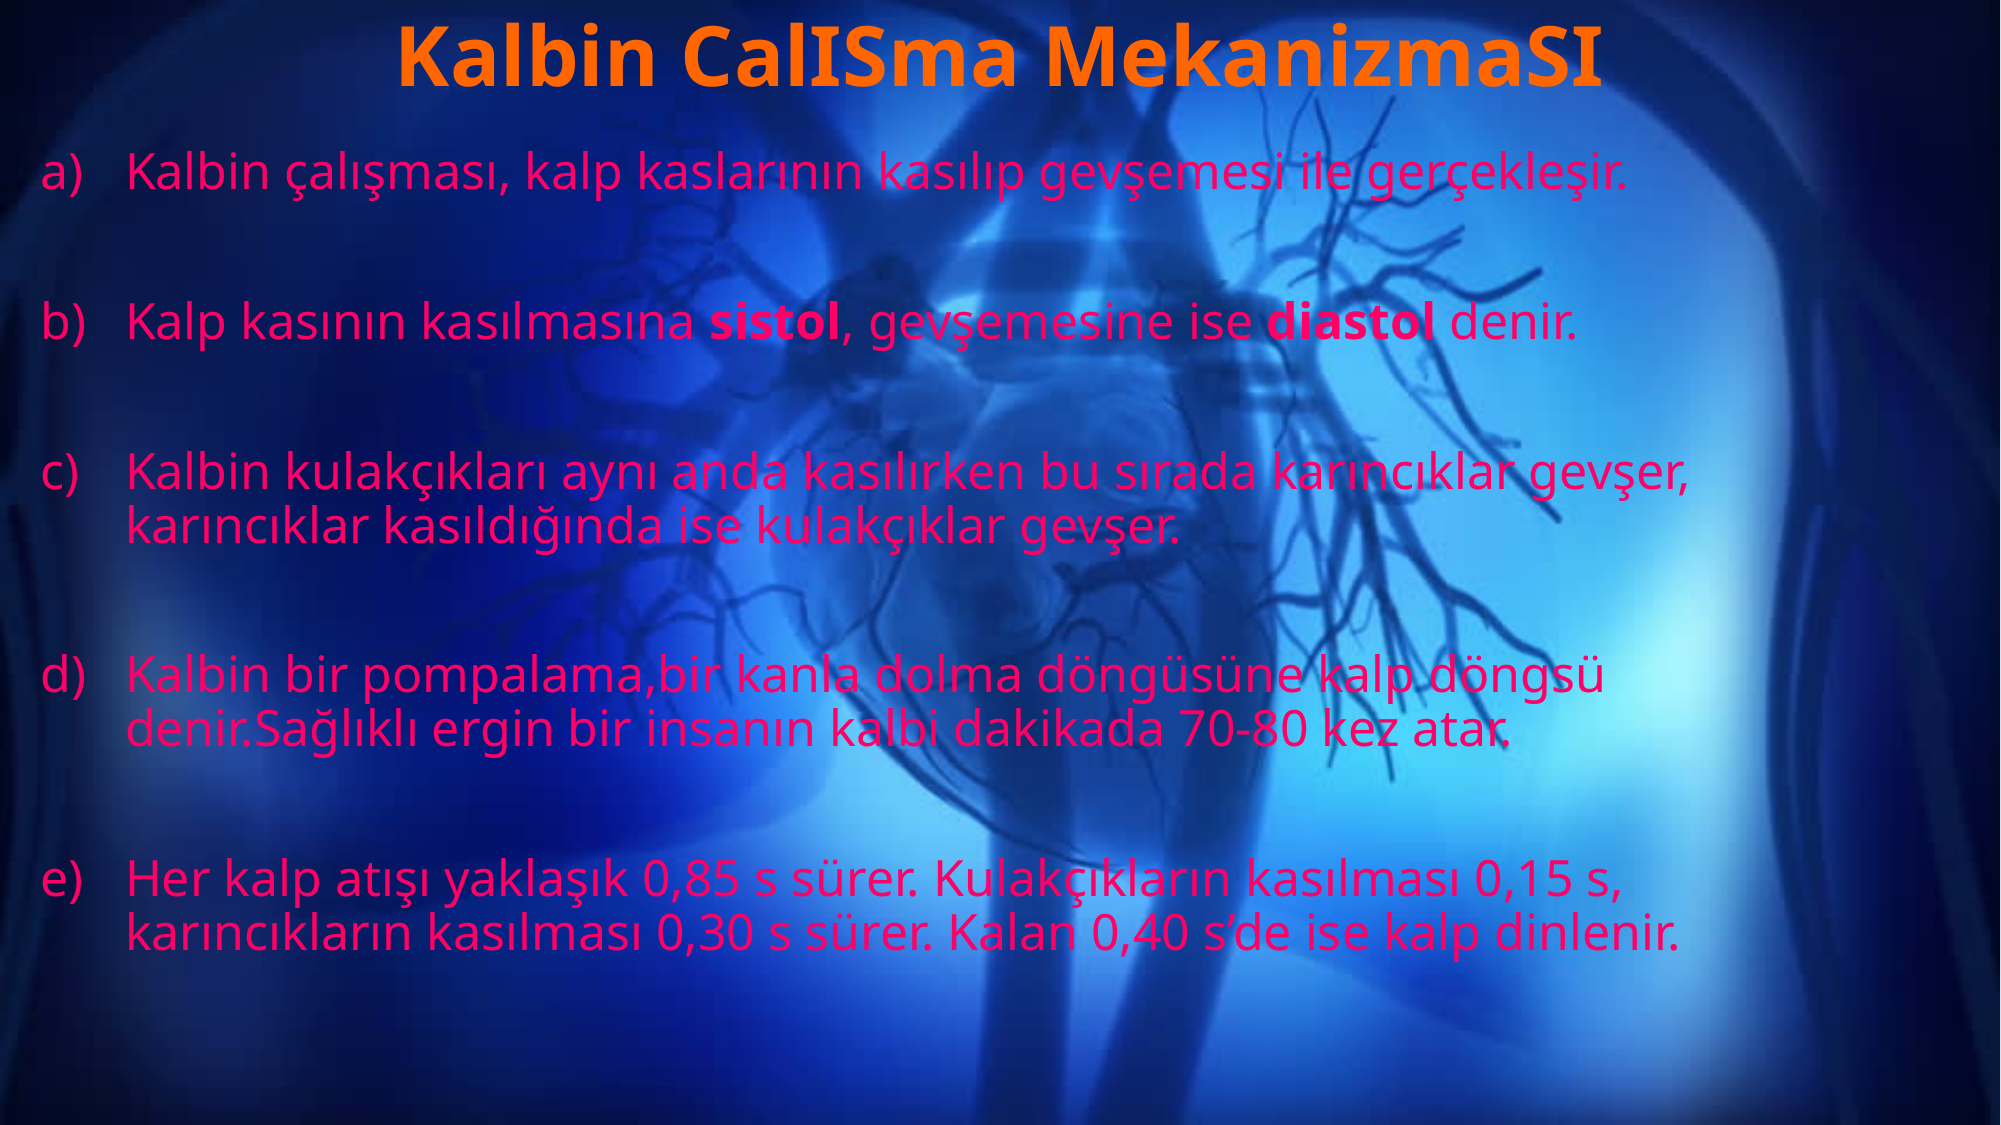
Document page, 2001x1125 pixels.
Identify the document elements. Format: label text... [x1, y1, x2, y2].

picture [0, 0, 2001, 1125]
list Kalbin çalışması, kalp kaslarının kasılıp gevşemesi ile gerçekleşir. Kalp kasının kasılmasına sistol, gevşemesine ise diastol denir. Kalbin kulakçıkları aynı anda kasılırken bu sırada karıncıklar gevşer, karıncıklar kasıldığında ise kulakçıklar gevşer. Kalbin bir pompalama,bir kanla dolma döngüsüne kalp döngsü denir.Sağlıklı ergin bir insanın kalbi dakikada 70-80 kez atar. Her kalp atışı yaklaşık 0,85 s sürer. Kulakçıkların kasılması 0,15 s, karıncıkların kasılması 0,30 s sürer. Kalan 0,40 s’de ise kalp dinlenir. [25, 139, 1920, 1119]
title Kalbin CalISma MekanizmaSI [137, 6, 1863, 112]
